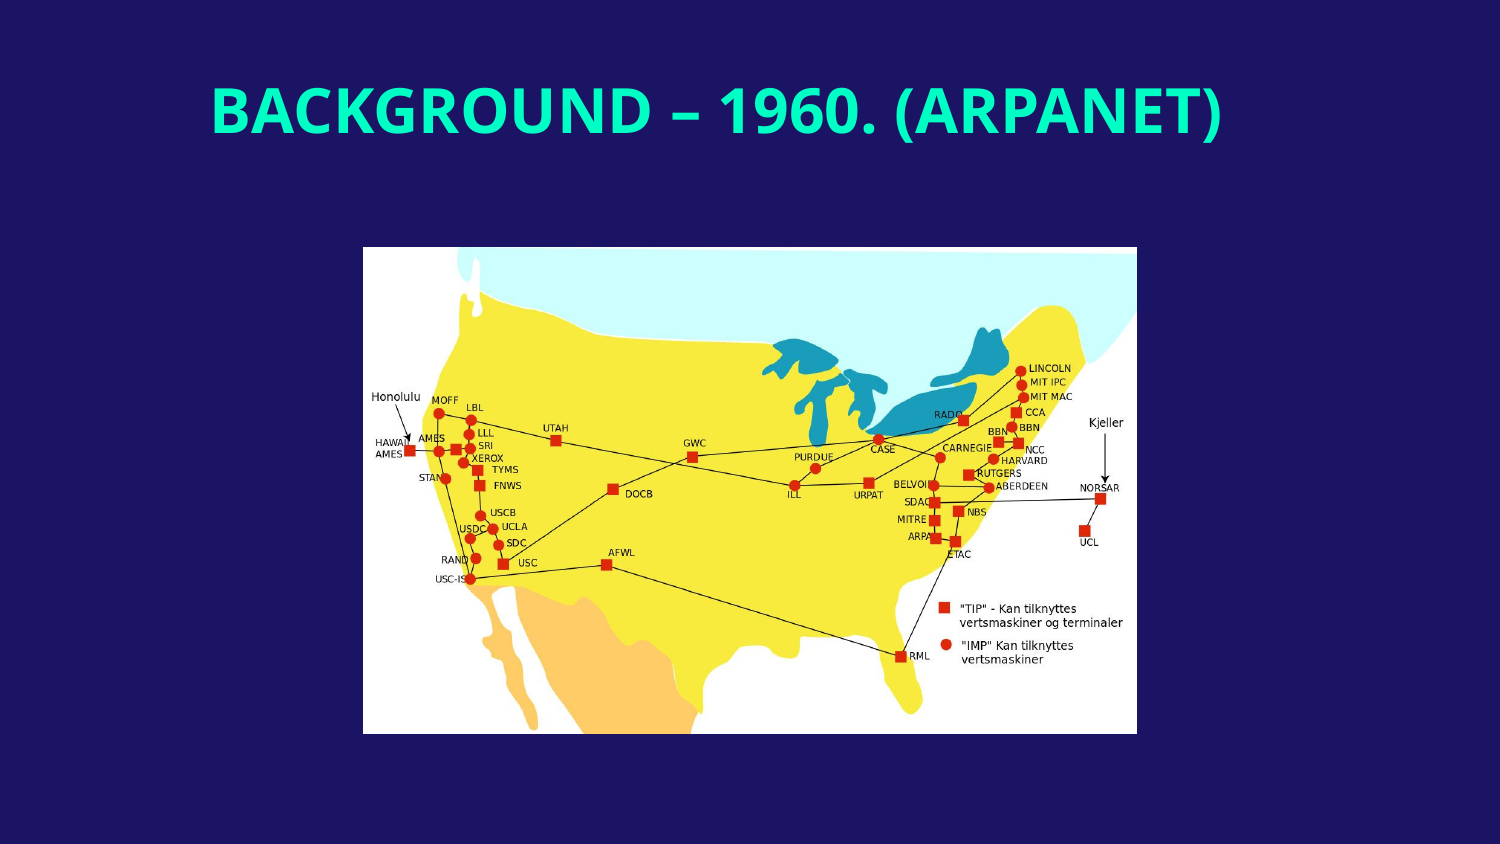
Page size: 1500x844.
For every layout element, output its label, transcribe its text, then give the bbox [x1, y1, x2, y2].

picture [363, 246, 1137, 735]
title BACKGROUND – 1960. (ARPANET) [111, 56, 1322, 166]
